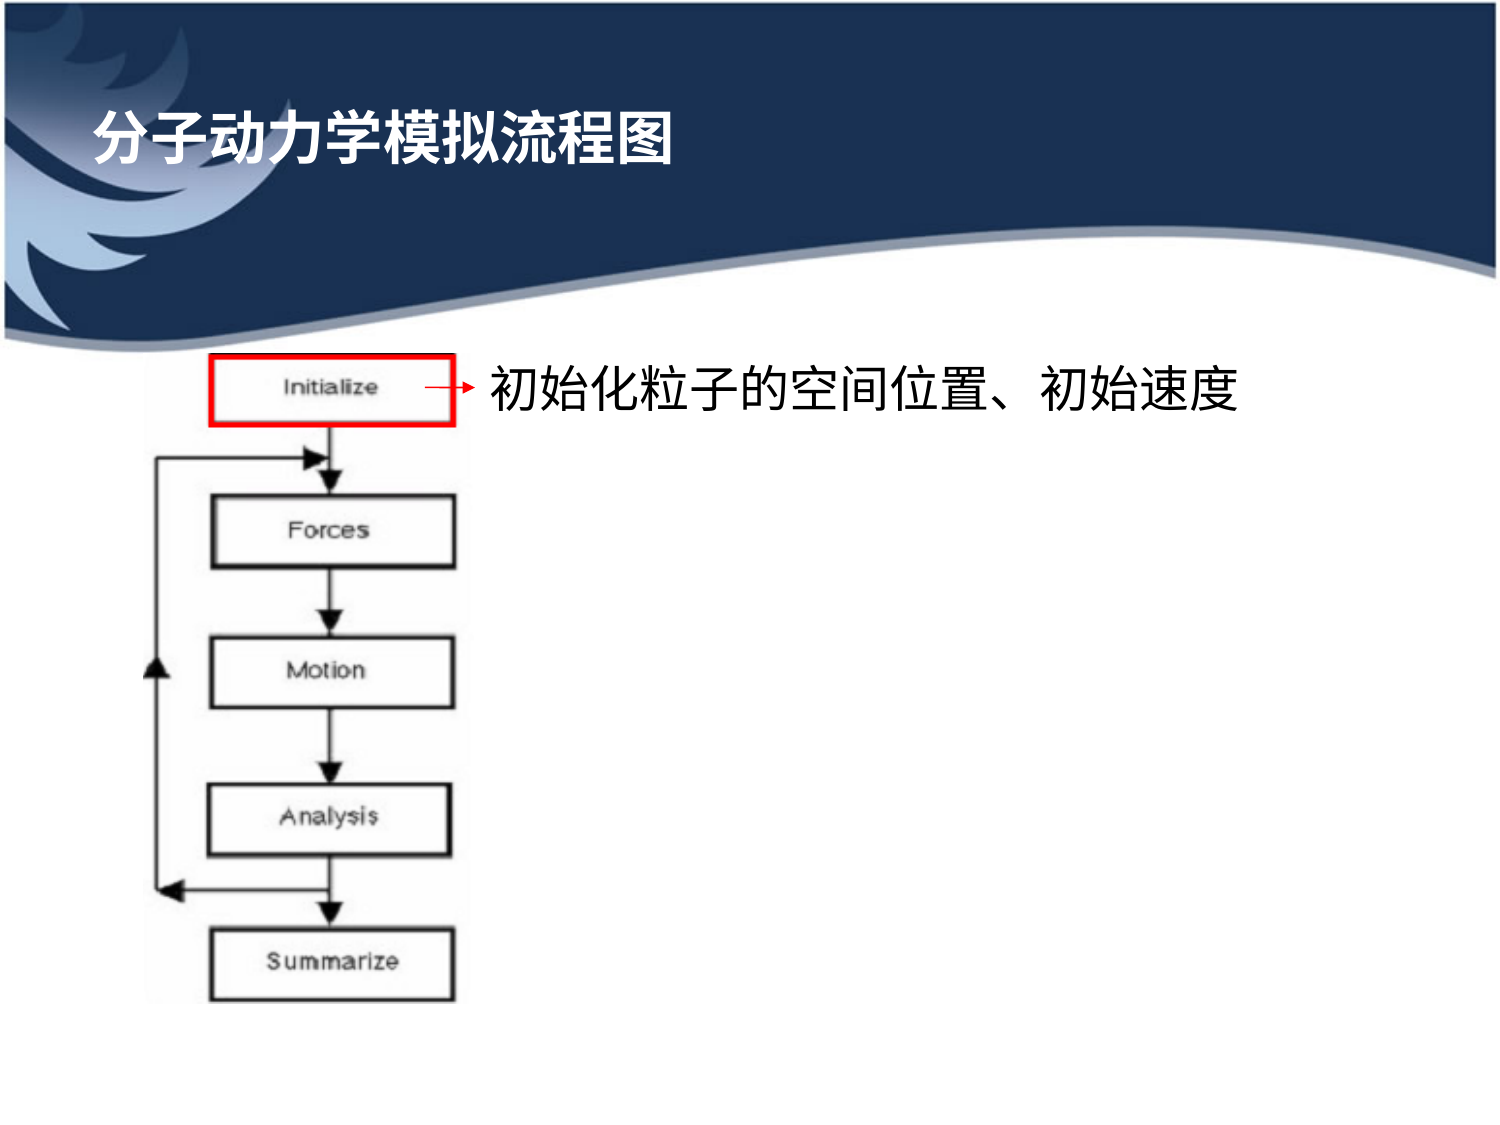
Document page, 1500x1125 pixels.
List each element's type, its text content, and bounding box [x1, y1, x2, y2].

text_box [143, 353, 474, 1004]
picture [0, 0, 1500, 1125]
text_box 初始化粒子的空间位置、初始速度 [474, 349, 1338, 438]
title 分子动力学模拟流程图 [76, 42, 1427, 231]
